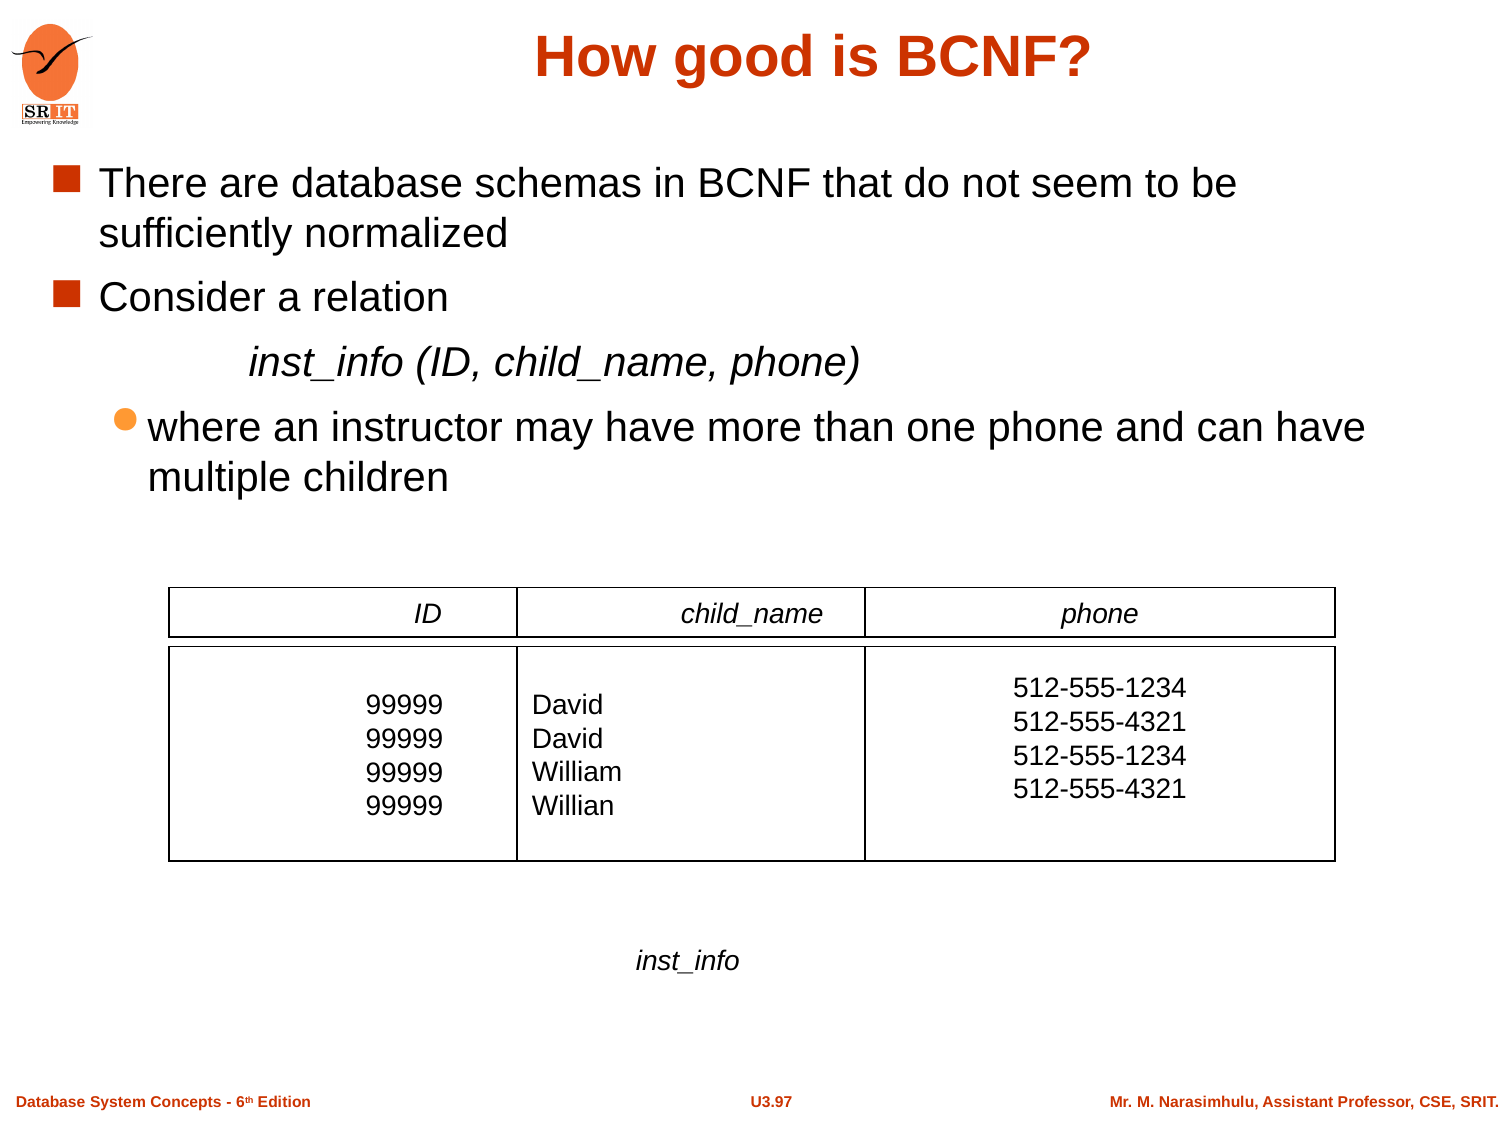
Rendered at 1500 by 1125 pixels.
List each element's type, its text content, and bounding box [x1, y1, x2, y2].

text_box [168, 587, 1336, 998]
picture [11, 19, 93, 128]
title How good is BCNF? [375, 17, 1253, 96]
list There are database schemas in BCNF that do not seem to be sufficiently normalized Consider a relation inst_info (ID, child_name, phone) where an instructor may have more than one phone and can have multiple children [41, 148, 1412, 460]
